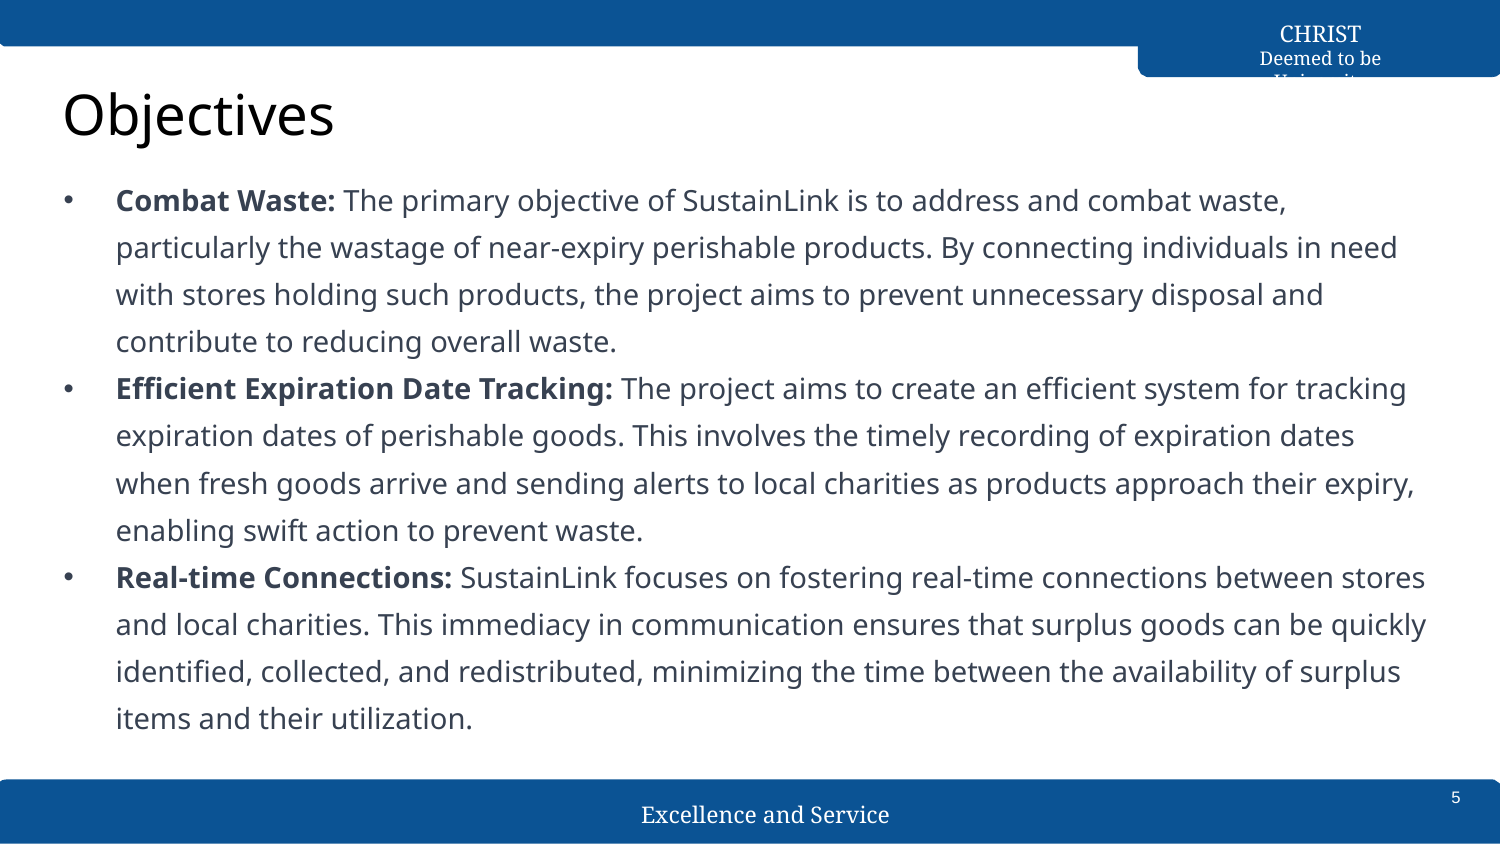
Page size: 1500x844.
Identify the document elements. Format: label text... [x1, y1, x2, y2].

title Objectives [60, 17, 694, 154]
text_box CHRIST Deemed to be University [1216, 17, 1425, 92]
slide_number 5 [1447, 787, 1476, 844]
footer Excellence and Service [638, 795, 918, 844]
text_box Combat Waste: The primary objective of SustainLink is to address and combat waste, particularly the wastage of near-expiry perishable products. By connecting individuals in need with stores holding such products, the project aims to prevent unnecessary disposal and contribute to reducing overall waste. Efficient Expiration Date Tracking: The project aims to create an efficient system for tracking expiration dates of perishable goods. This involves the timely recording of expiration dates when fresh goods arrive and sending alerts to local charities as products approach their expiry, enabling swift action to prevent waste. Real-time Connections: SustainLink focuses on fostering real-time connections between stores and local charities. This immediacy in communication ensures that surplus goods can be quickly identified, collected, and redistributed, minimizing the time between the availability of surplus items and their utilization. [25, 154, 1448, 705]
